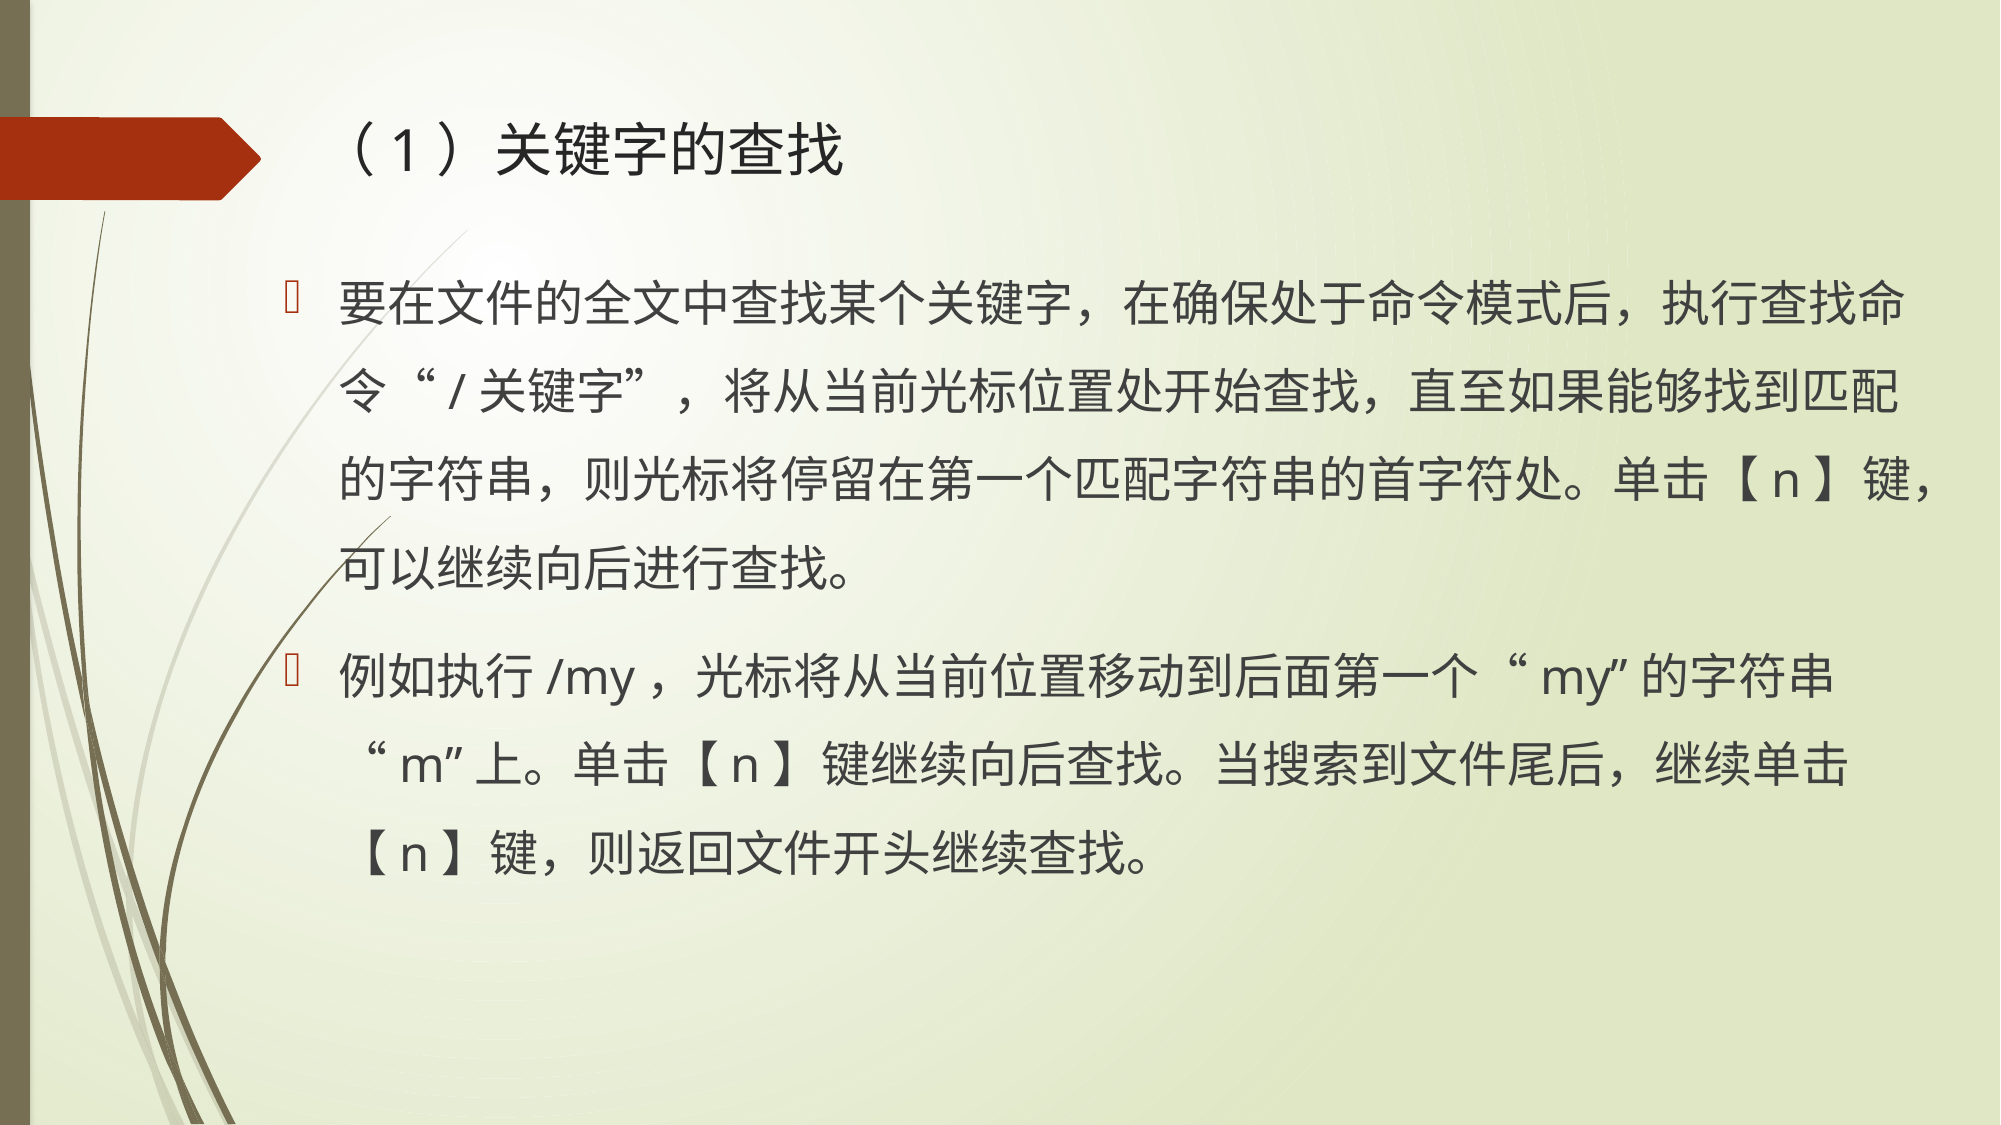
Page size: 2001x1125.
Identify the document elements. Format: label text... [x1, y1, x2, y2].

list 要在文件的全文中查找某个关键字，在确保处于命令模式后，执行查找命令“/关键字”，将从当前光标位置处开始查找，直至如果能够找到匹配的字符串，则光标将停留在第一个匹配字符串的首字符处。单击【n】键，可以继续向后进行查找。 例如执行/my，光标将从当前位置移动到后面第一个“my”的字符串“m”上。单击【n】键继续向后查找。当搜索到文件尾后，继续单击【n】键，则返回文件开头继续查找。 [268, 235, 1949, 892]
title （1）关键字的查找 [302, 105, 1765, 235]
